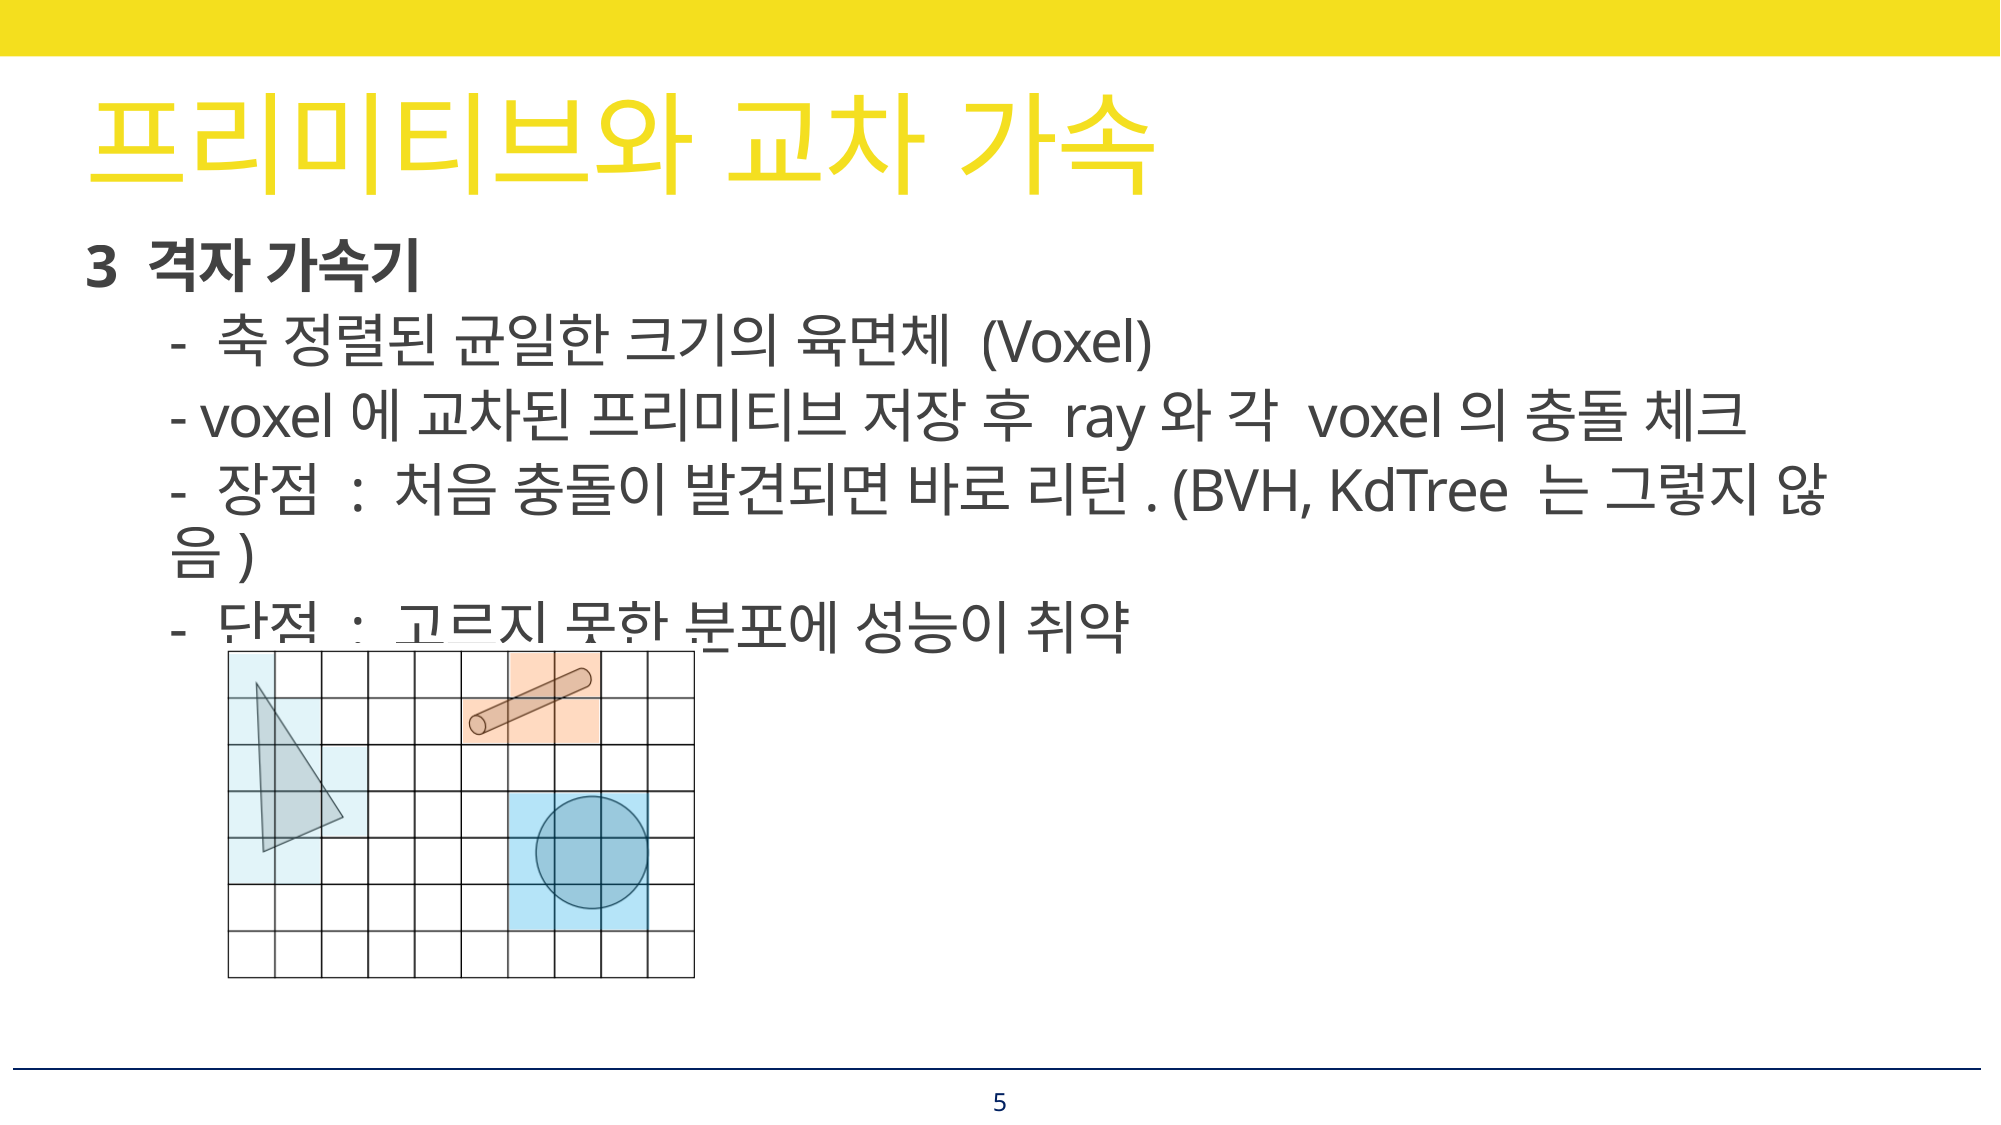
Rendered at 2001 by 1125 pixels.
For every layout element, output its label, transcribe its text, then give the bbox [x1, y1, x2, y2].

list 3 격자 가속기 - 축 정렬된 균일한 크기의 육면체 (Voxel) - voxel에 교차된 프리미티브 저장 후 ray와 각 voxel의 충돌 체크 - 장점 : 처음 충돌이 발견되면 바로 리턴. (BVH, KdTree 는 그렇지 않음) - 단점 : 고르지 못한 분포에 성능이 취약 [85, 237, 1902, 1049]
title 프리미티브와 교차 가속 [85, 89, 1915, 212]
slide_number 5 [916, 1078, 1084, 1125]
picture [221, 643, 703, 984]
